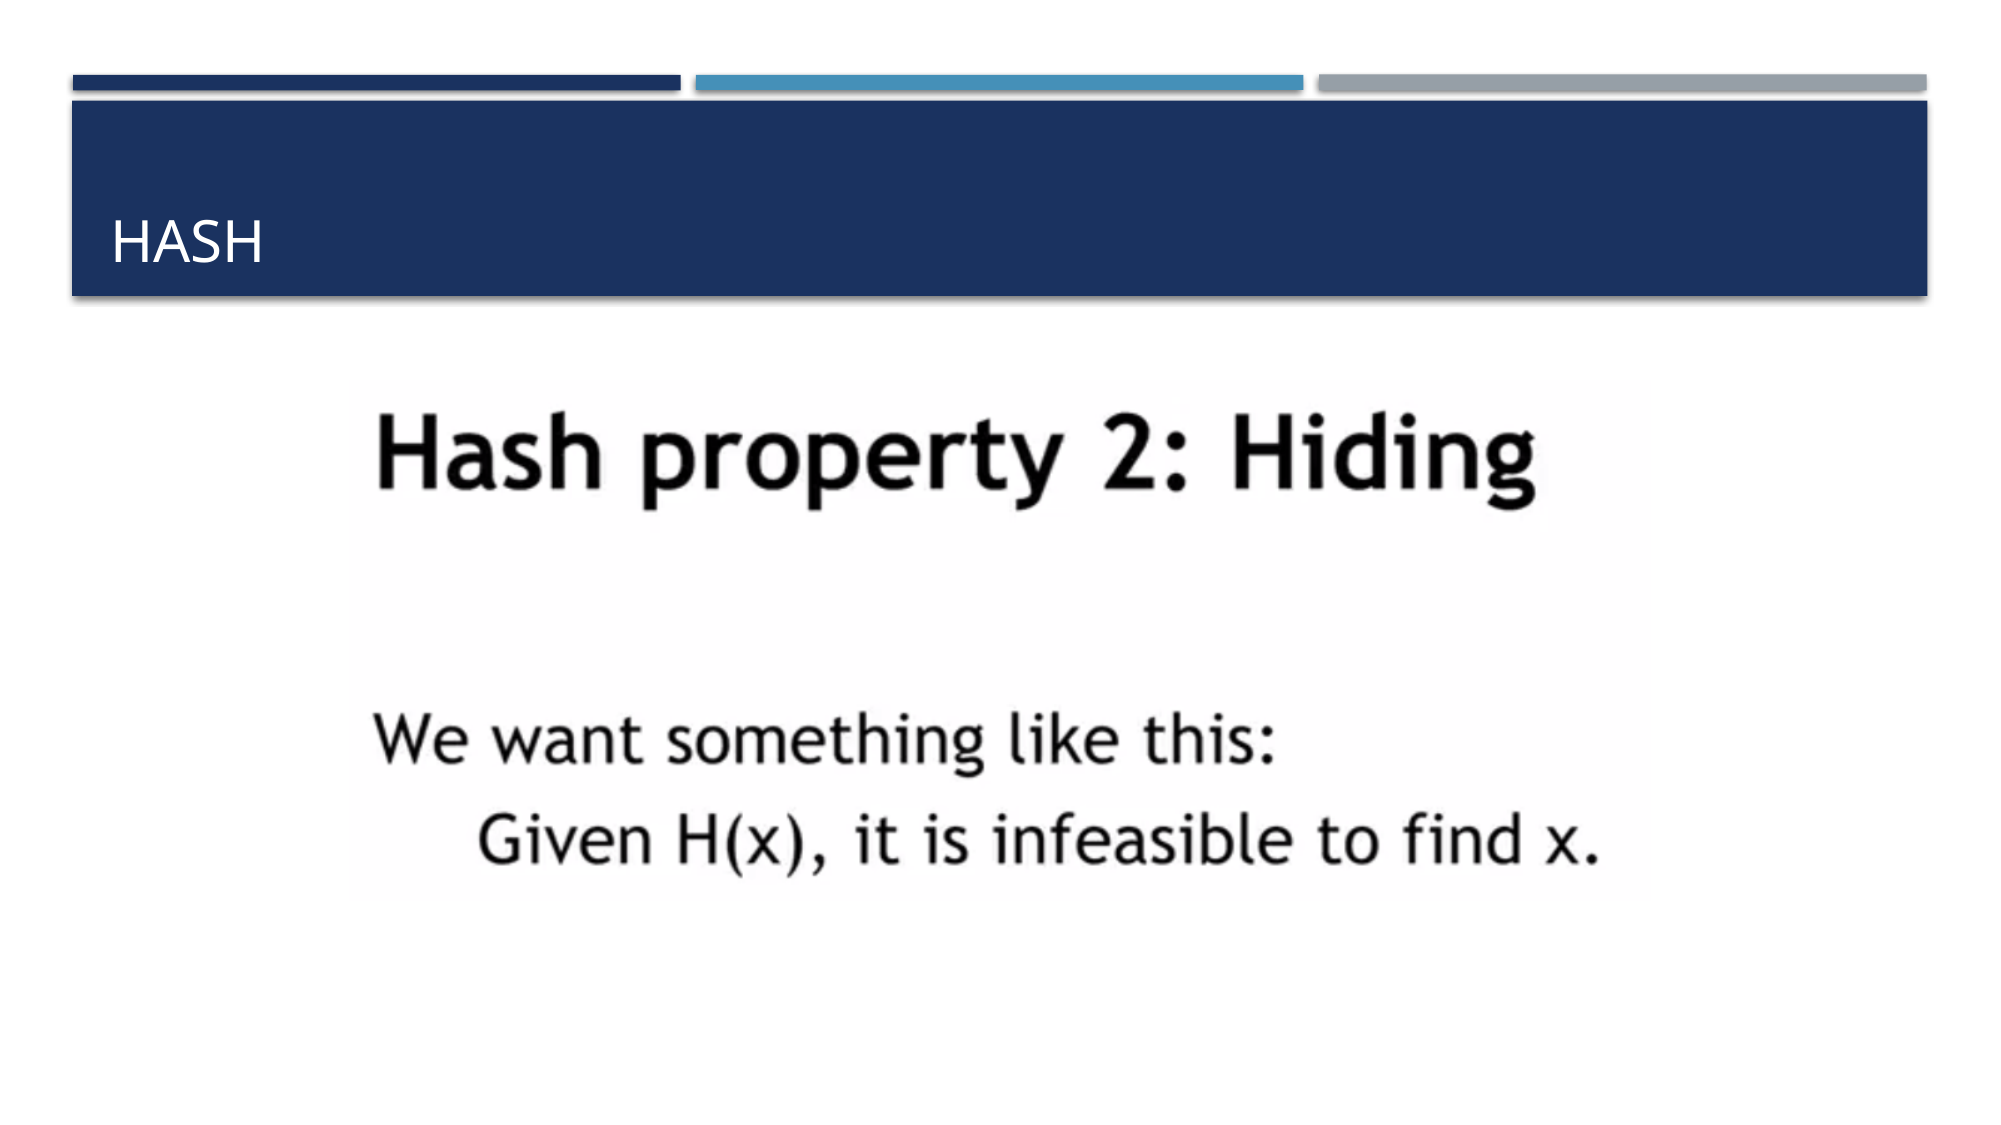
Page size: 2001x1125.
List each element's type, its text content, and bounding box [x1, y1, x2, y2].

title HASH [95, 115, 1905, 282]
picture [348, 380, 1652, 902]
